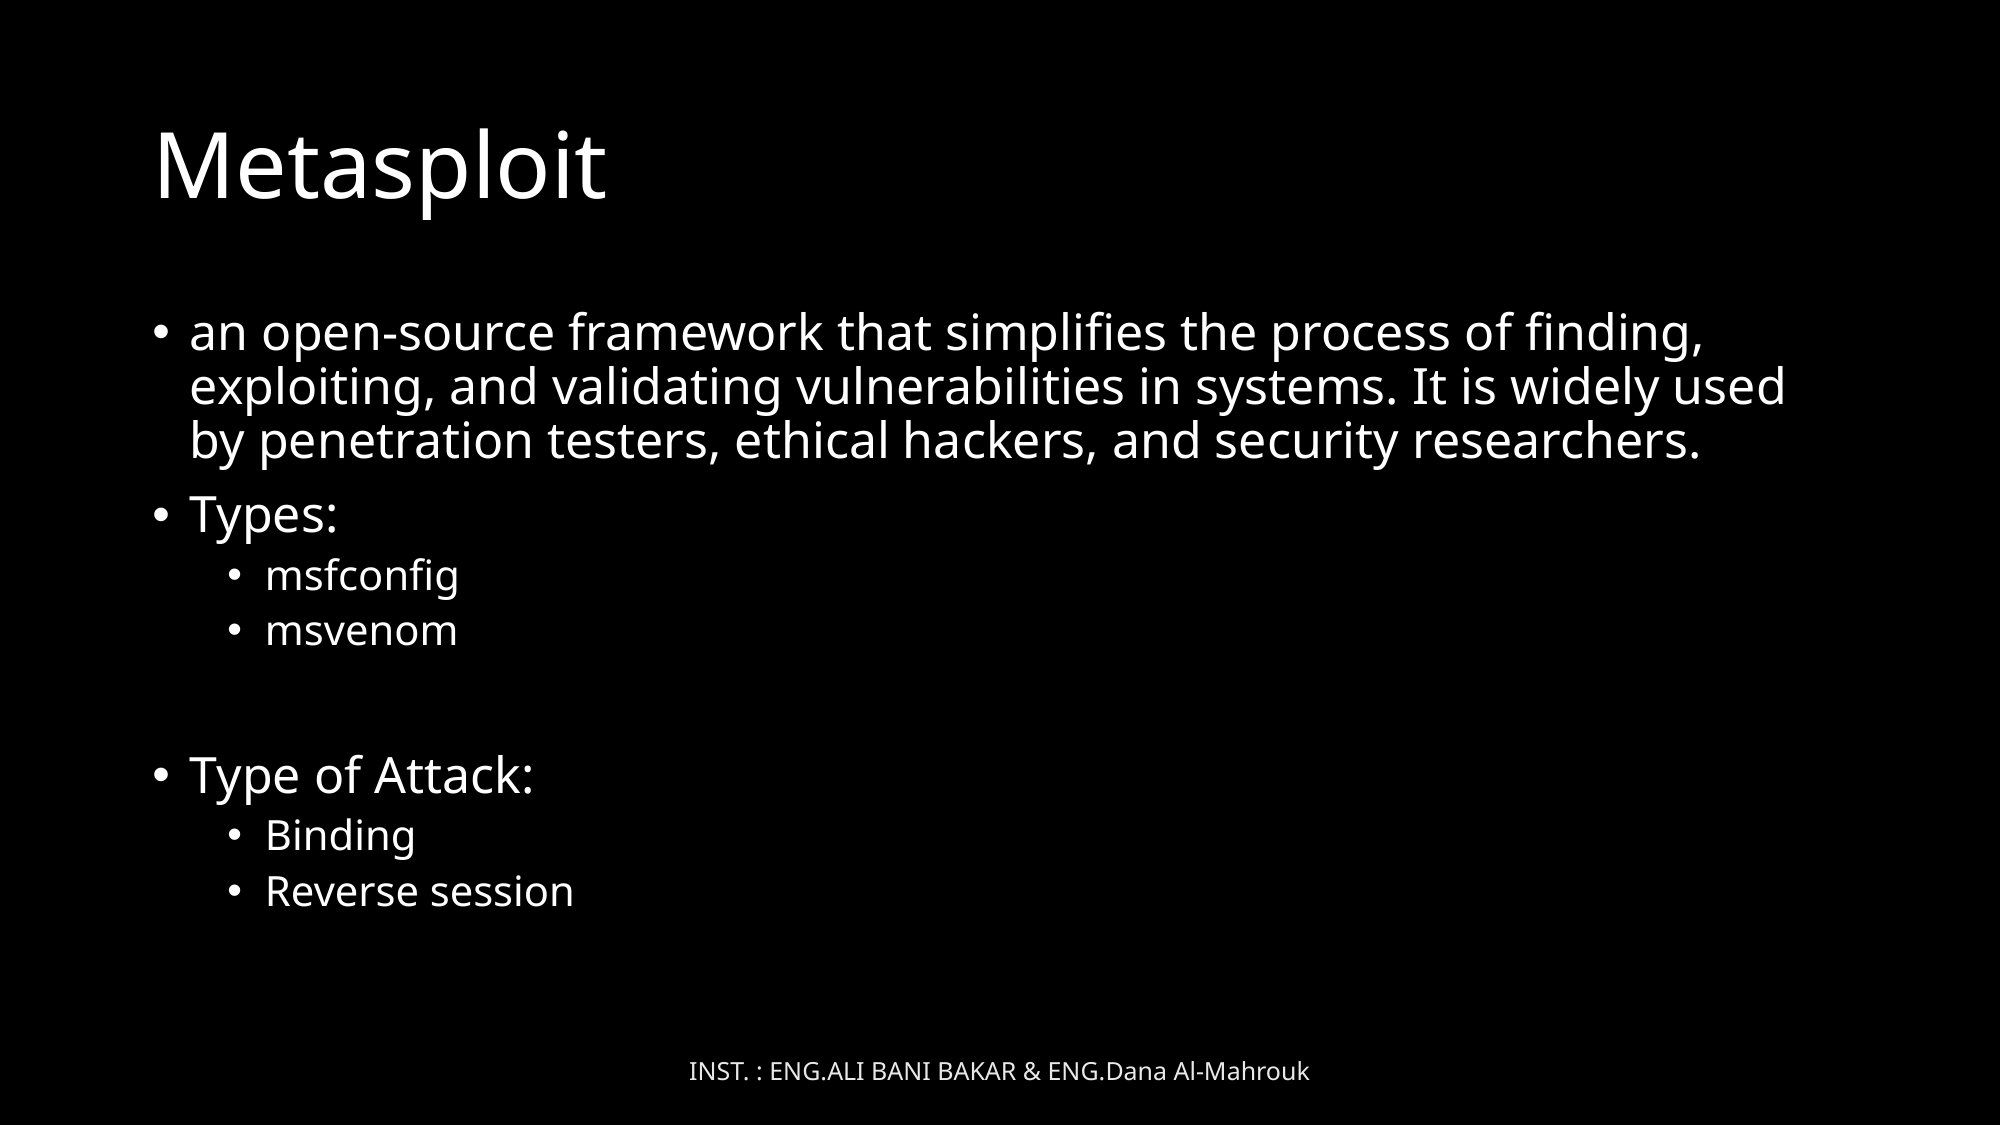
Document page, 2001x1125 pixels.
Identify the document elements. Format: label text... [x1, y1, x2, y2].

footer INST. : ENG.ALI BANI BAKAR & ENG.Dana Al-Mahrouk [662, 1042, 1338, 1103]
list an open-source framework that simplifies the process of finding, exploiting, and validating vulnerabilities in systems. It is widely used by penetration testers, ethical hackers, and security researchers. Types: msfconfig msvenom Type of Attack: Binding Reverse session [137, 299, 1863, 1014]
title Metasploit [137, 59, 1863, 278]
